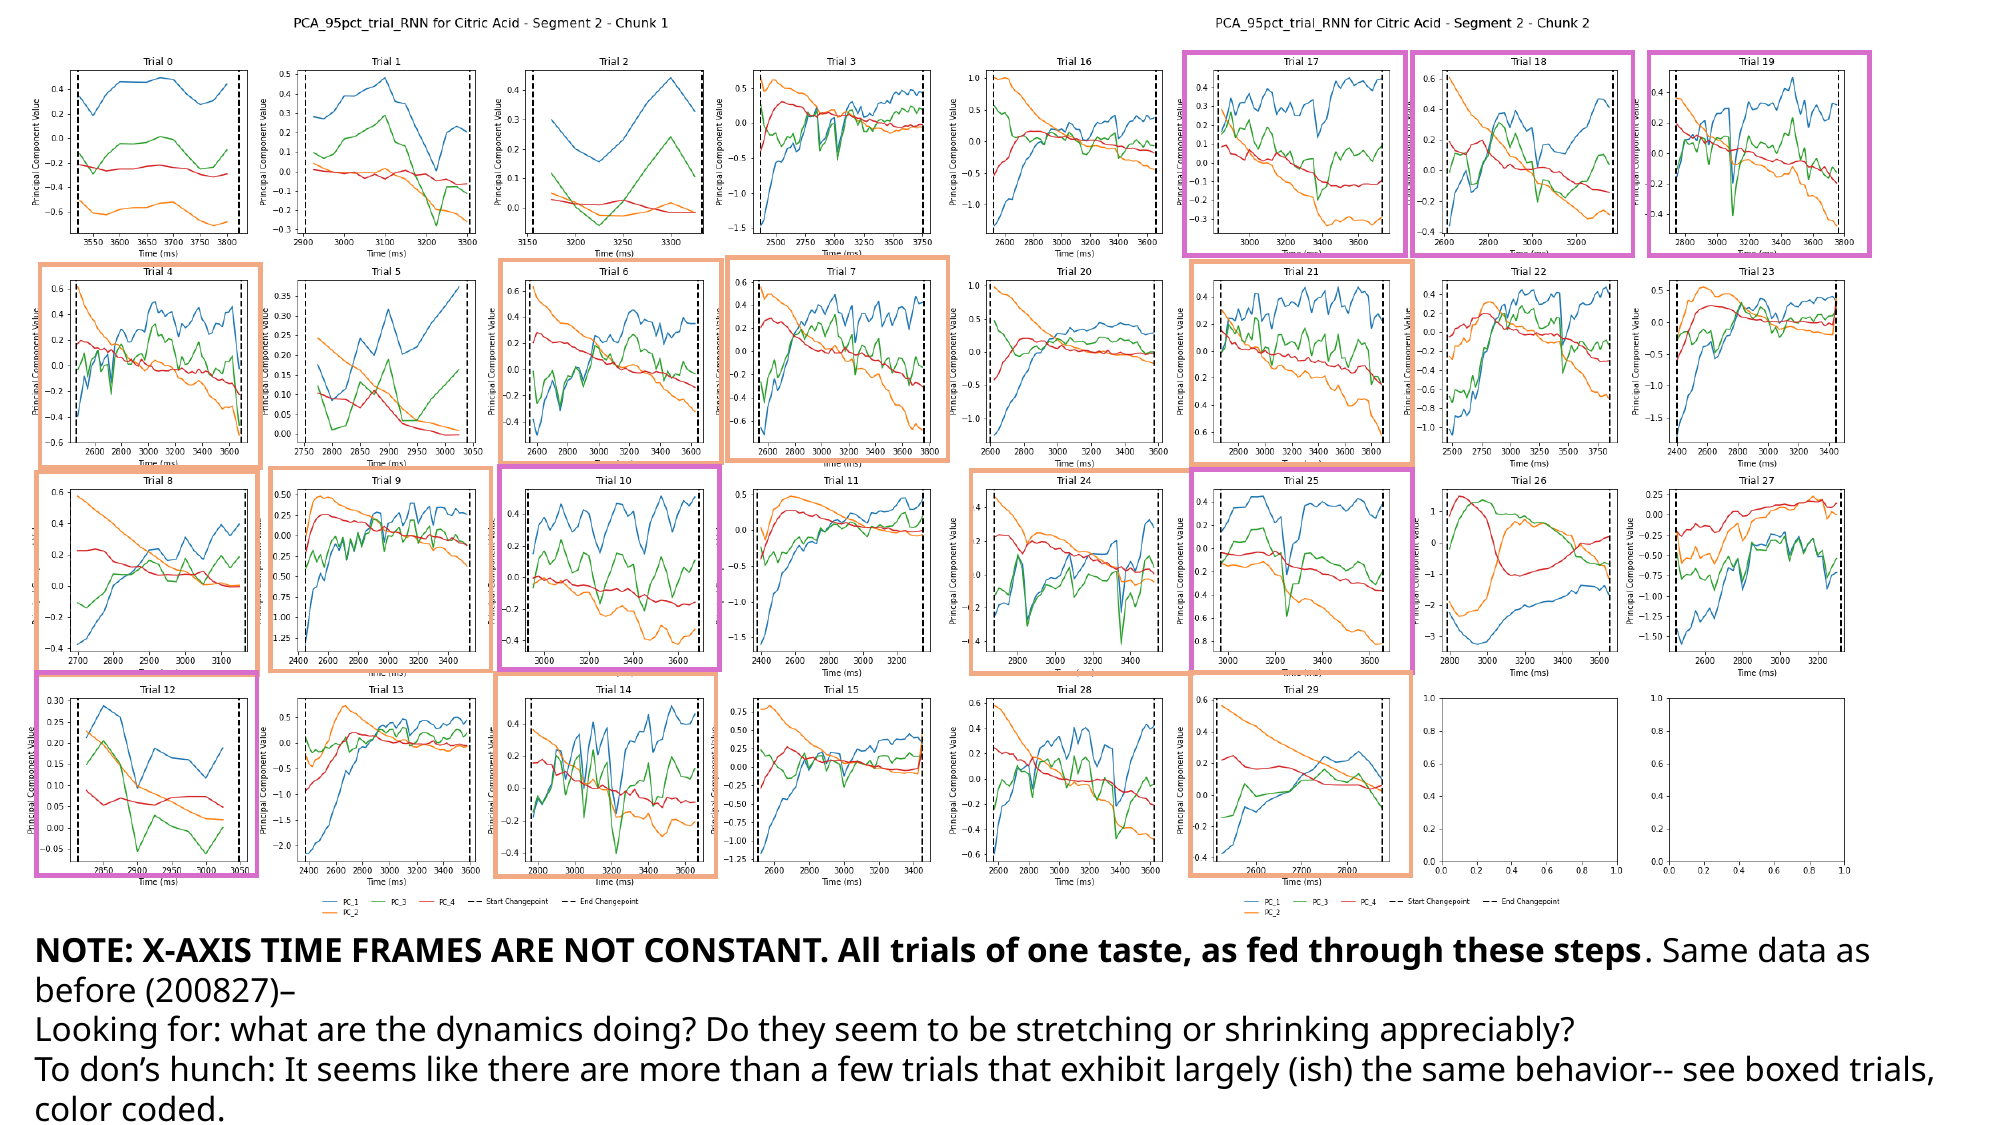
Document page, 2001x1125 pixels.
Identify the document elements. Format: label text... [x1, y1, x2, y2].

picture [940, 0, 1863, 922]
text_box NOTE: X-AXIS TIME FRAMES ARE NOT CONSTANT. All trials of one taste, as fed through these steps. Same data as before (200827)– Looking for: what are the dynamics doing? Do they seem to be stretching or shrinking appreciably? To don’s hunch: It seems like there are more than a few trials that exhibit largely (ish) the same behavior-- see boxed trials, color coded. Note: Timeframes vary wildly– from 300 ms (trial 12) to 1200+ ms (trial 3). Todo: figure out how to better identify these similarities [19, 921, 1981, 1125]
text_box [1863, 51, 1871, 257]
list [19, 0, 940, 922]
